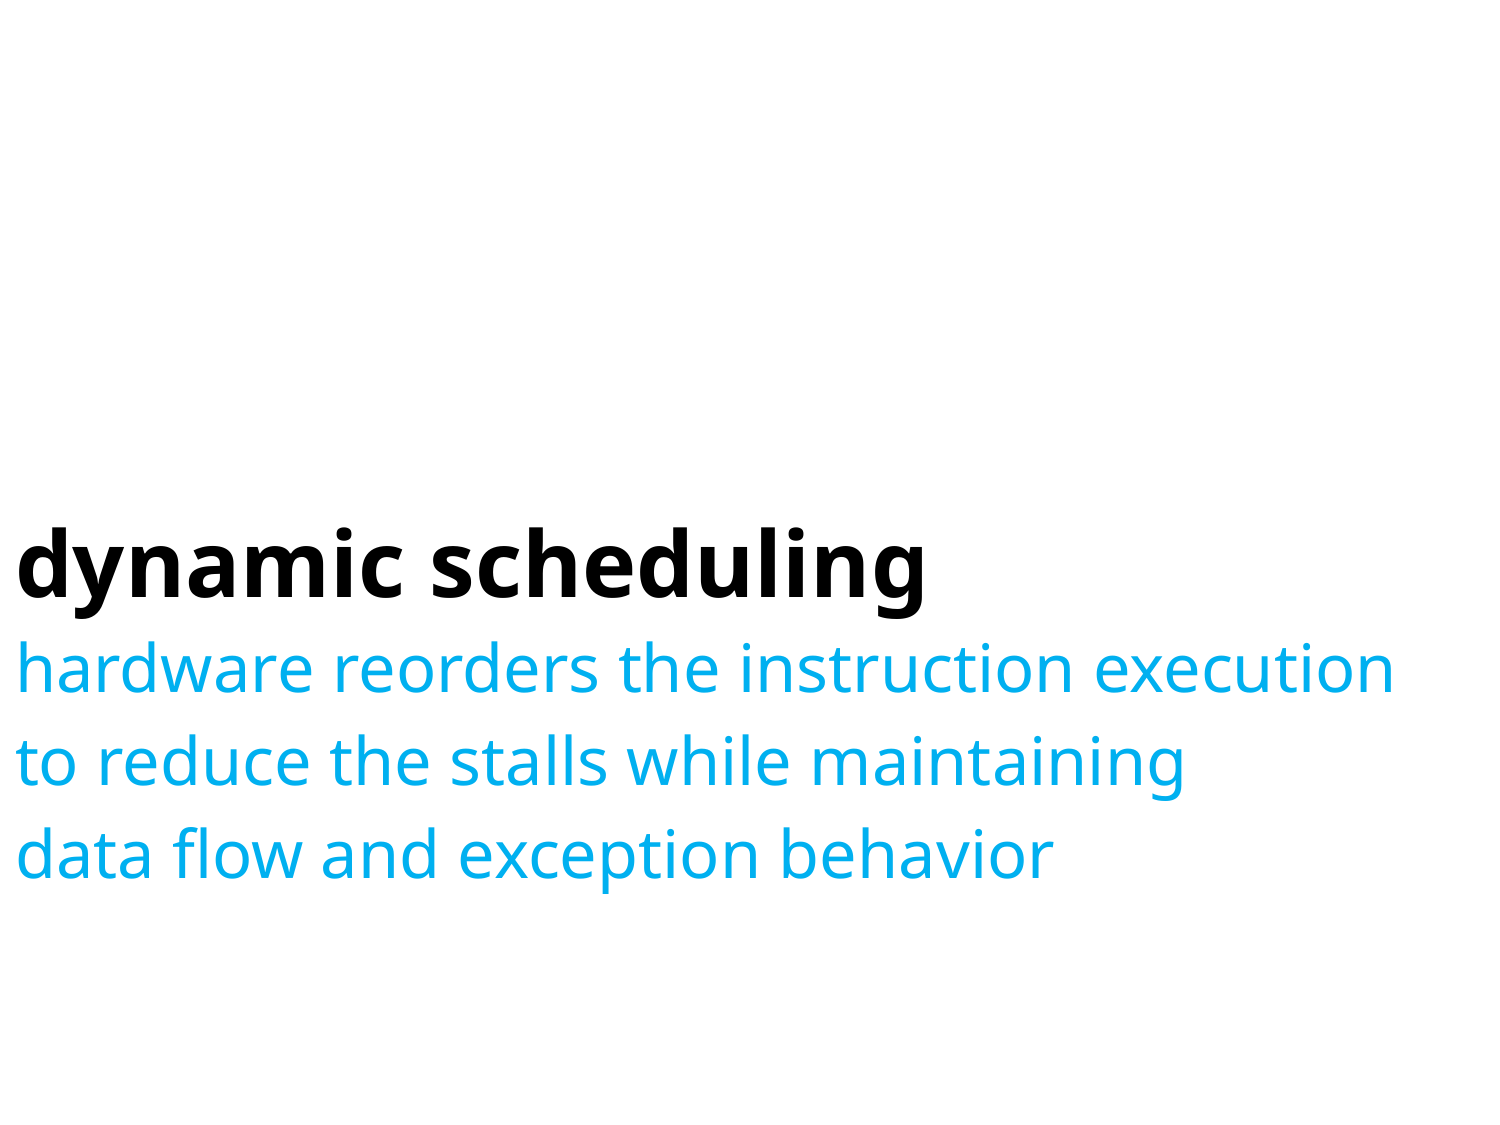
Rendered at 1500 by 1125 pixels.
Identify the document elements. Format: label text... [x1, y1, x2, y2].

title dynamic scheduling [0, 349, 1500, 663]
text_box hardware reorders the instruction execution to reduce the stalls while maintaining data flow and exception behavior [0, 663, 1500, 1113]
